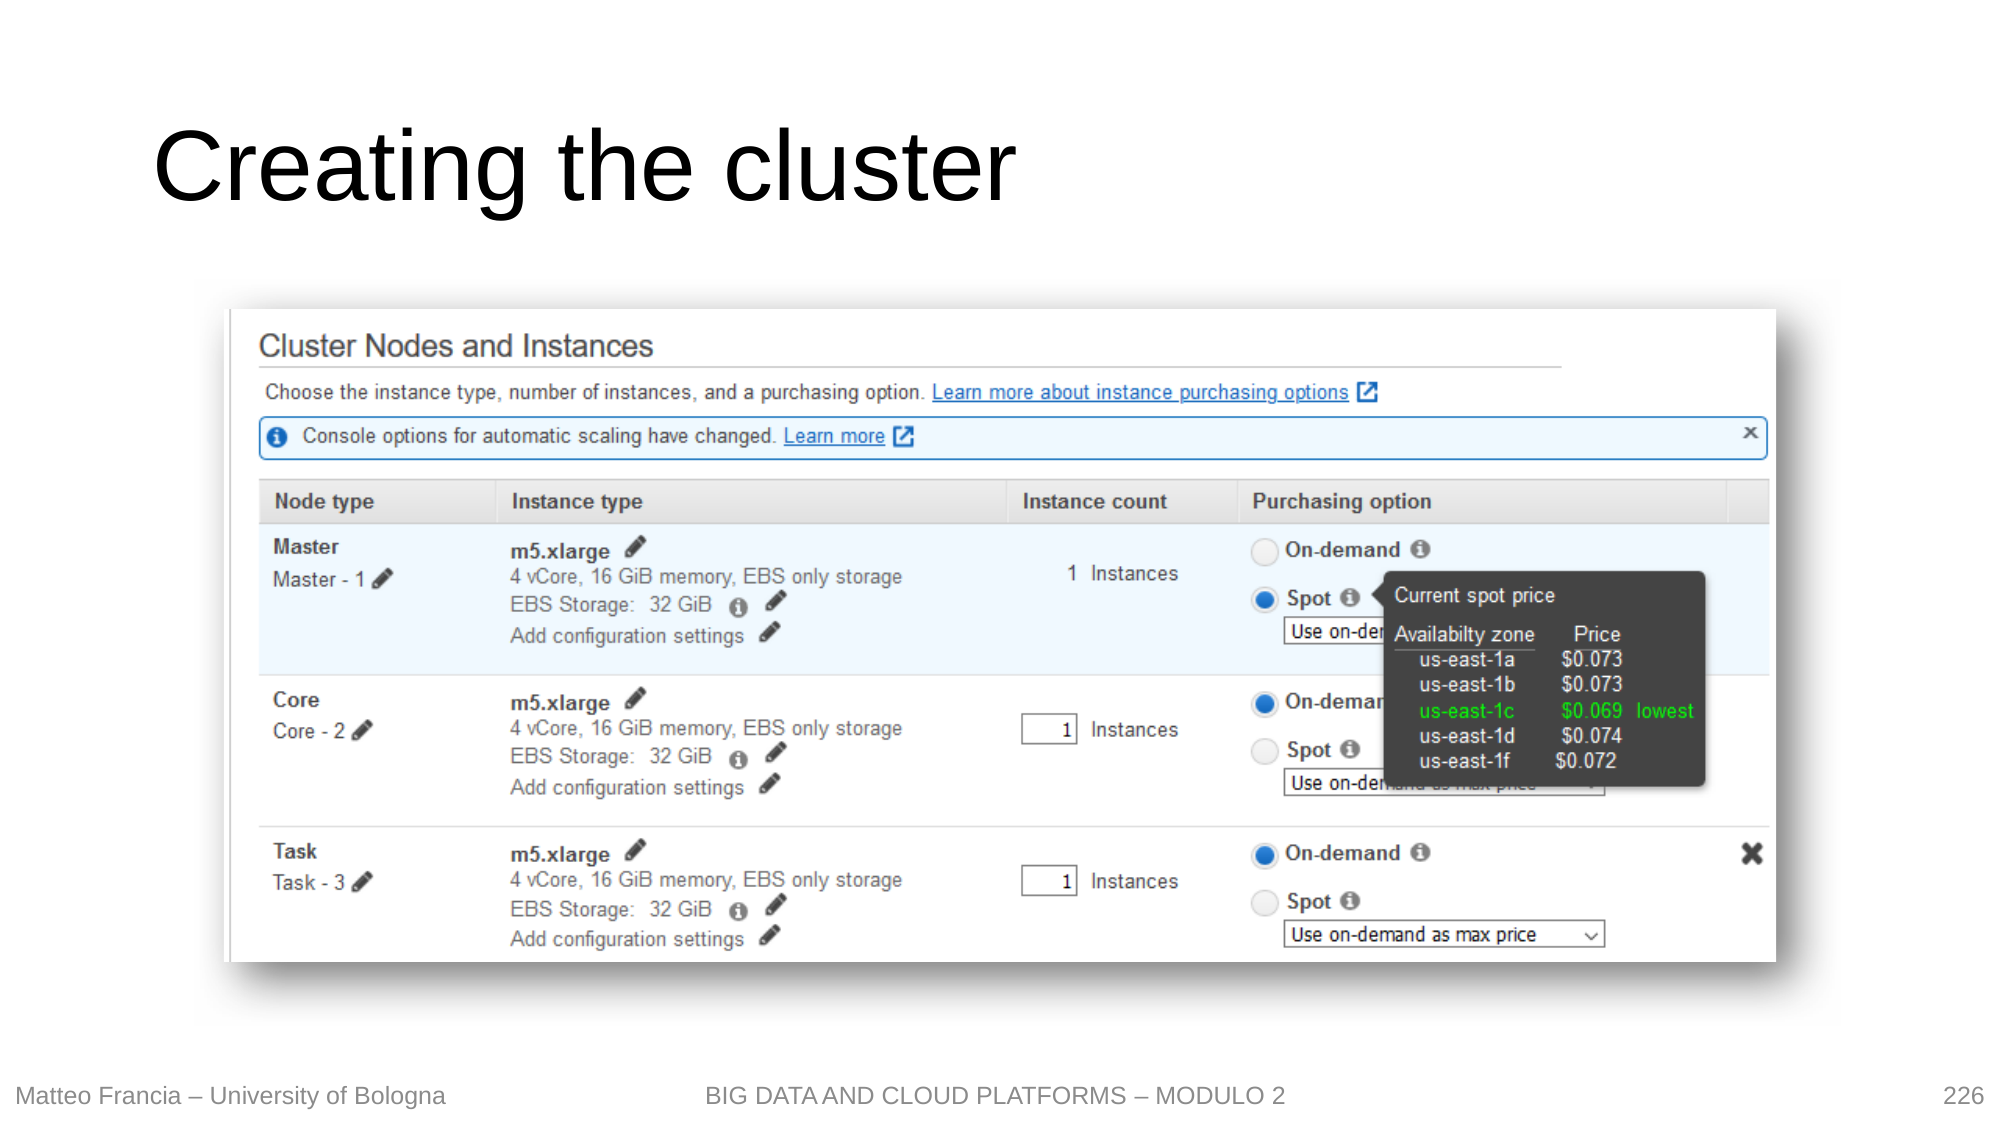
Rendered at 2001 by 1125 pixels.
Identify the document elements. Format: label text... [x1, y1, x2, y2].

title Creating the cluster [137, 59, 1863, 278]
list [223, 309, 1777, 962]
slide_number 226 [1550, 1065, 2000, 1125]
footer Matteo Francia – University of Bologna [0, 1065, 466, 1125]
